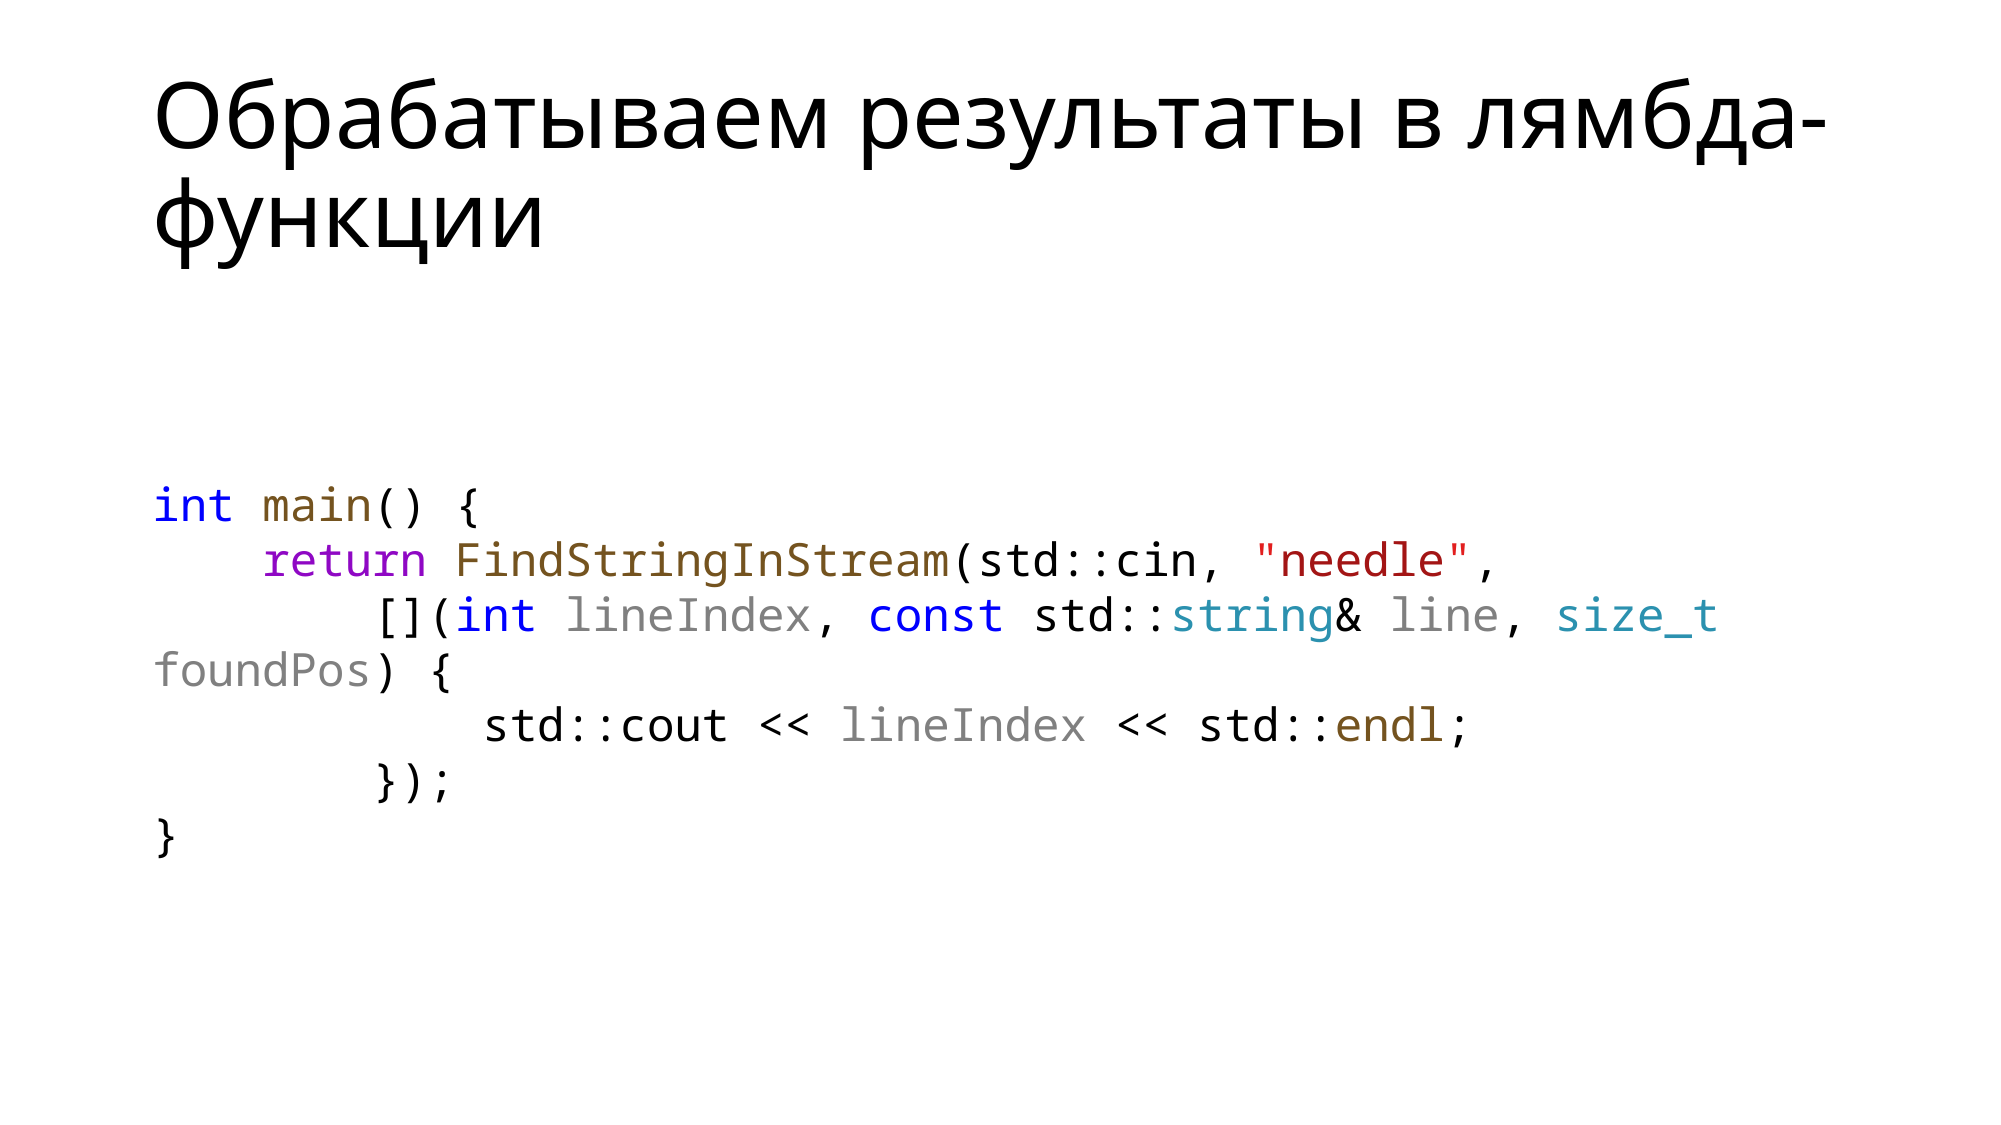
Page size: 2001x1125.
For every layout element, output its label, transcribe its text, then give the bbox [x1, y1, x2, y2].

title Обрабатываем результаты в лямбда-функции [137, 59, 1863, 278]
text_box int main() { return FindStringInStream(std::cin, "needle", [](int lineIndex, const std::string& line, size_t foundPos) { std::cout << lineIndex << std::endl; }); } [137, 468, 1945, 868]
